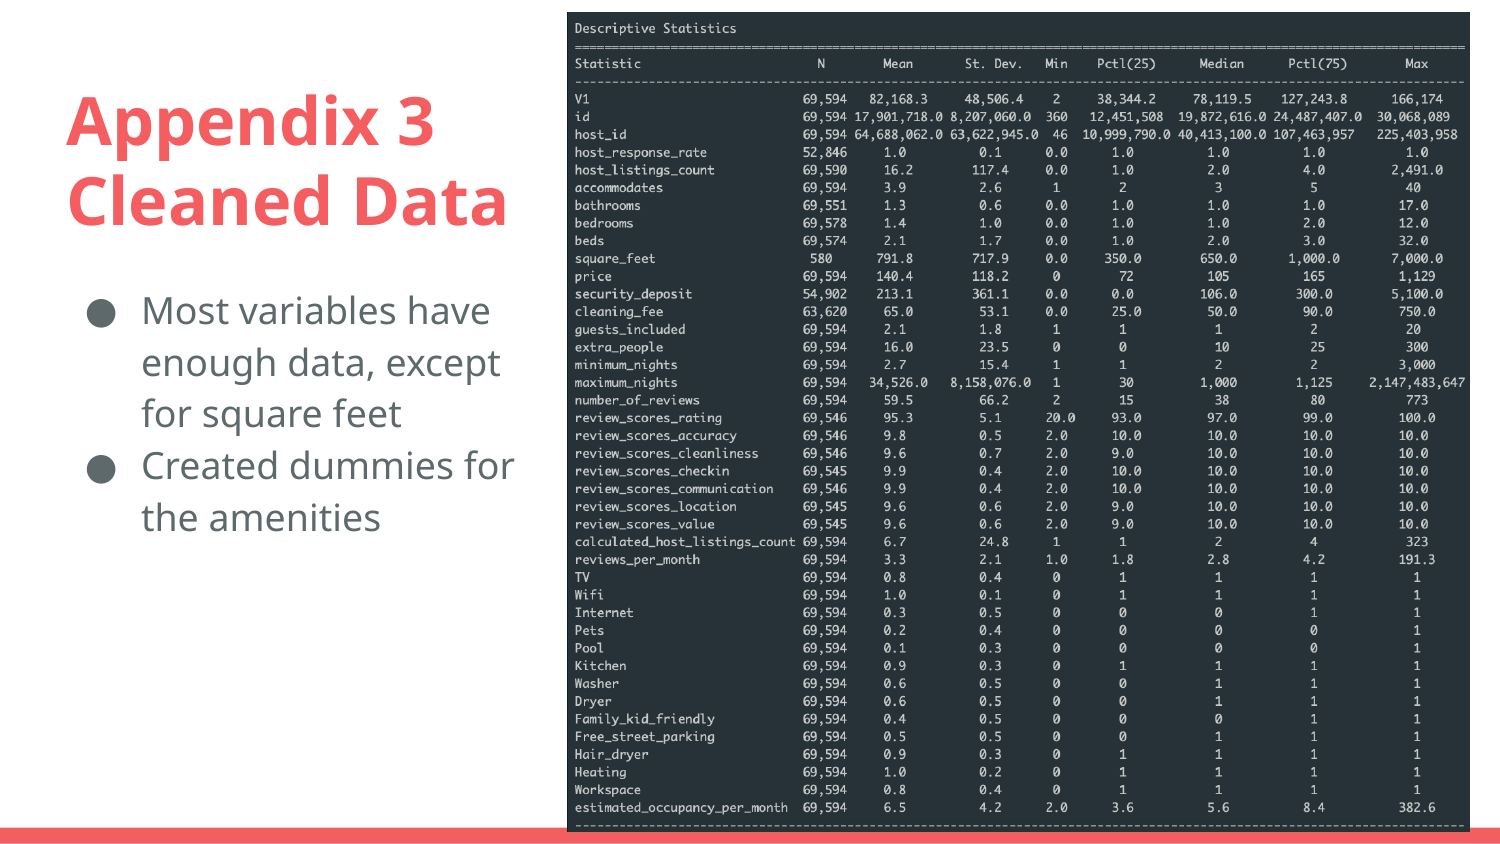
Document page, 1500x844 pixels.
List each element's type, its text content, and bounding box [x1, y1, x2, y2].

picture [567, 12, 1470, 832]
title Appendix 3 Cleaned Data [51, 64, 556, 167]
list Most variables have enough data, except for square feet Created dummies for the amenities [51, 265, 556, 700]
